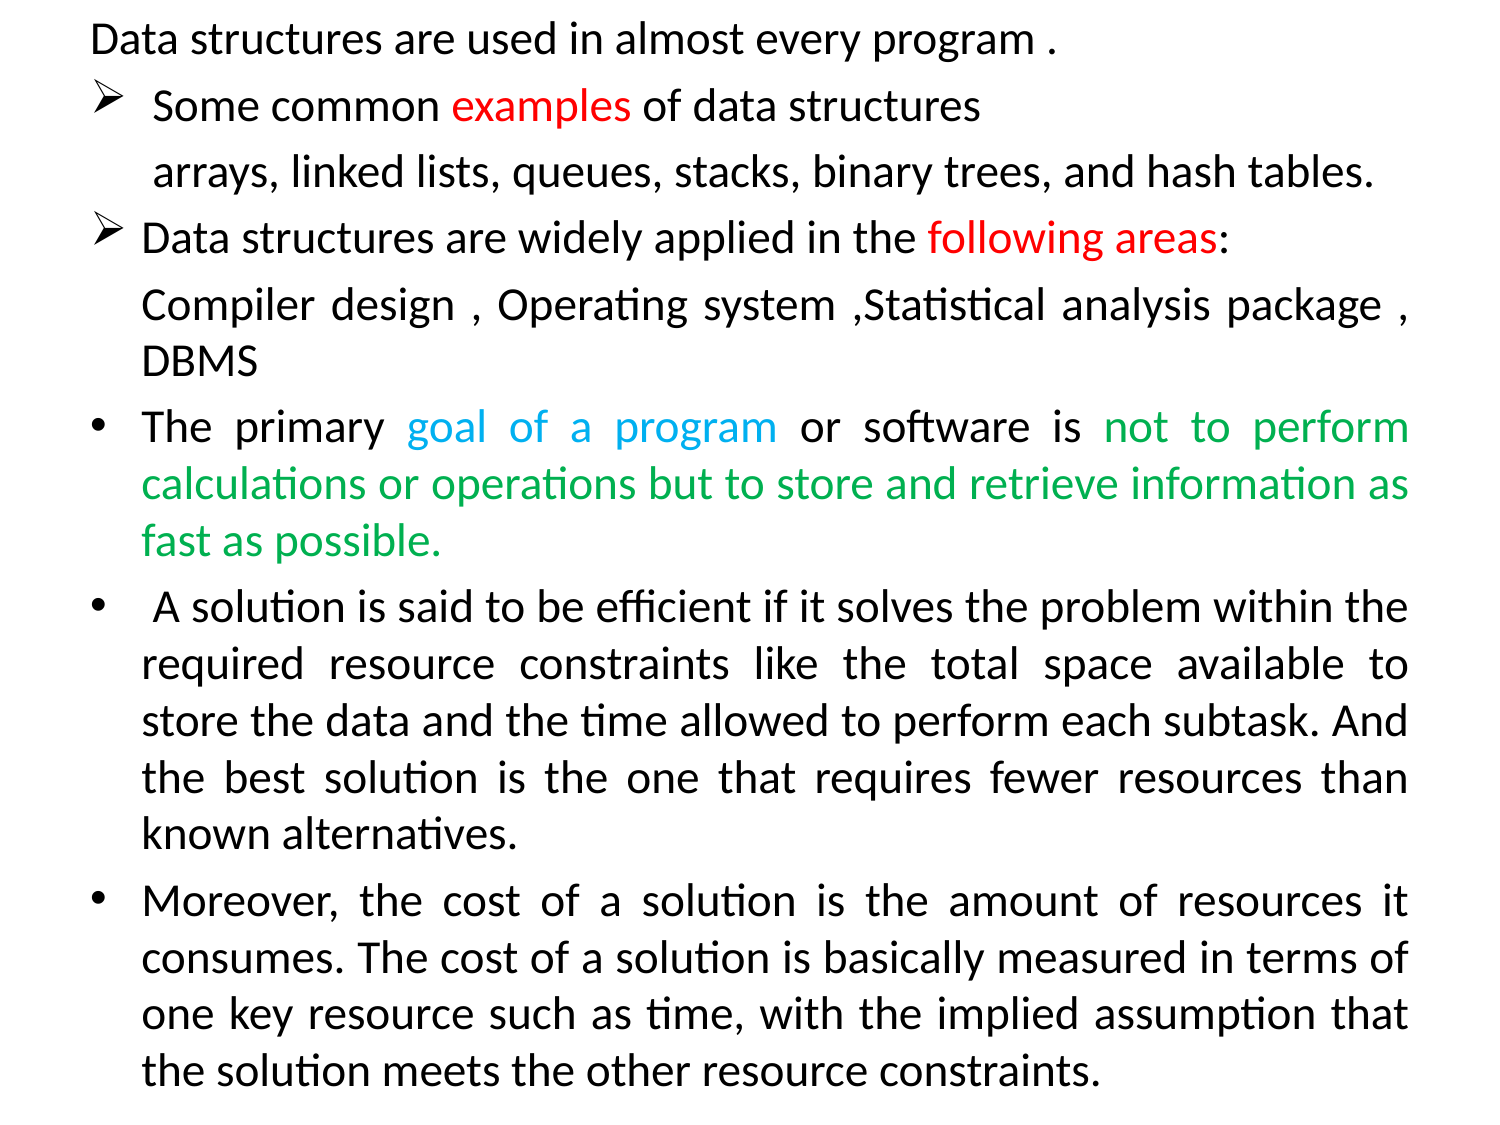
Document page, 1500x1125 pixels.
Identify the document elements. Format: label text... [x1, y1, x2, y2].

list Data structures are used in almost every program . Some common examples of data structures arrays, linked lists, queues, stacks, binary trees, and hash tables. Data structures are widely applied in the following areas: Compiler design , Operating system ,Statistical analysis package , DBMS The primary goal of a program or software is not to perform calculations or operations but to store and retrieve information as fast as possible. A solution is said to be efficient if it solves the problem within the required resource constraints like the total space available to store the data and the time allowed to perform each subtask. And the best solution is the one that requires fewer resources than known alternatives. Moreover, the cost of a solution is the amount of resources it consumes. The cost of a solution is basically measured in terms of one key resource such as time, with the implied assumption that the solution meets the other resource constraints. [75, 0, 1425, 1125]
